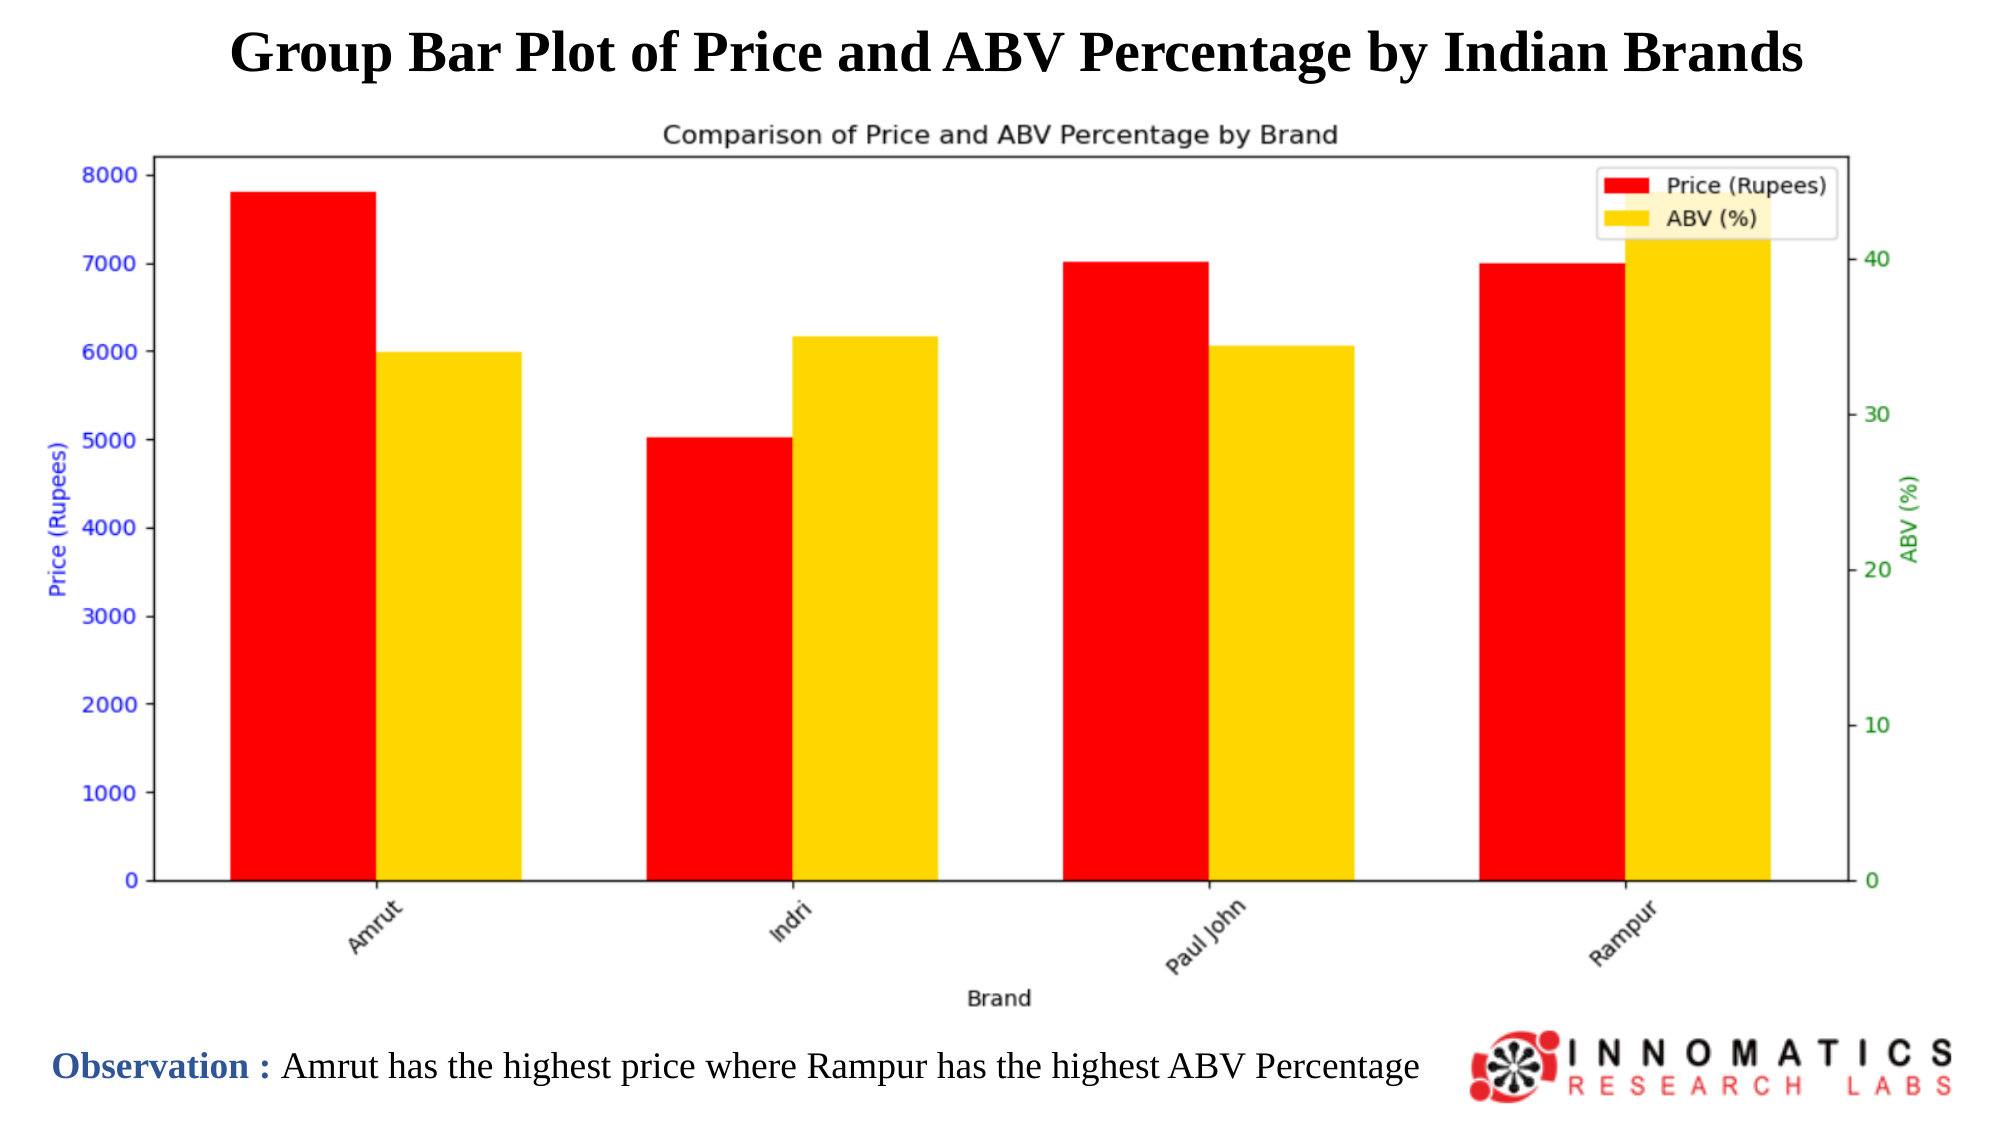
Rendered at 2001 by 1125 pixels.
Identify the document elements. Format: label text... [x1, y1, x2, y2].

text_box Observation : Amrut has the highest price where Rampur has the highest ABV Percentage [36, 1033, 1527, 1093]
text_box Group Bar Plot of Price and ABV Percentage by Indian Brands [214, 5, 2000, 91]
picture [1445, 1014, 1975, 1125]
picture [36, 112, 1936, 1013]
